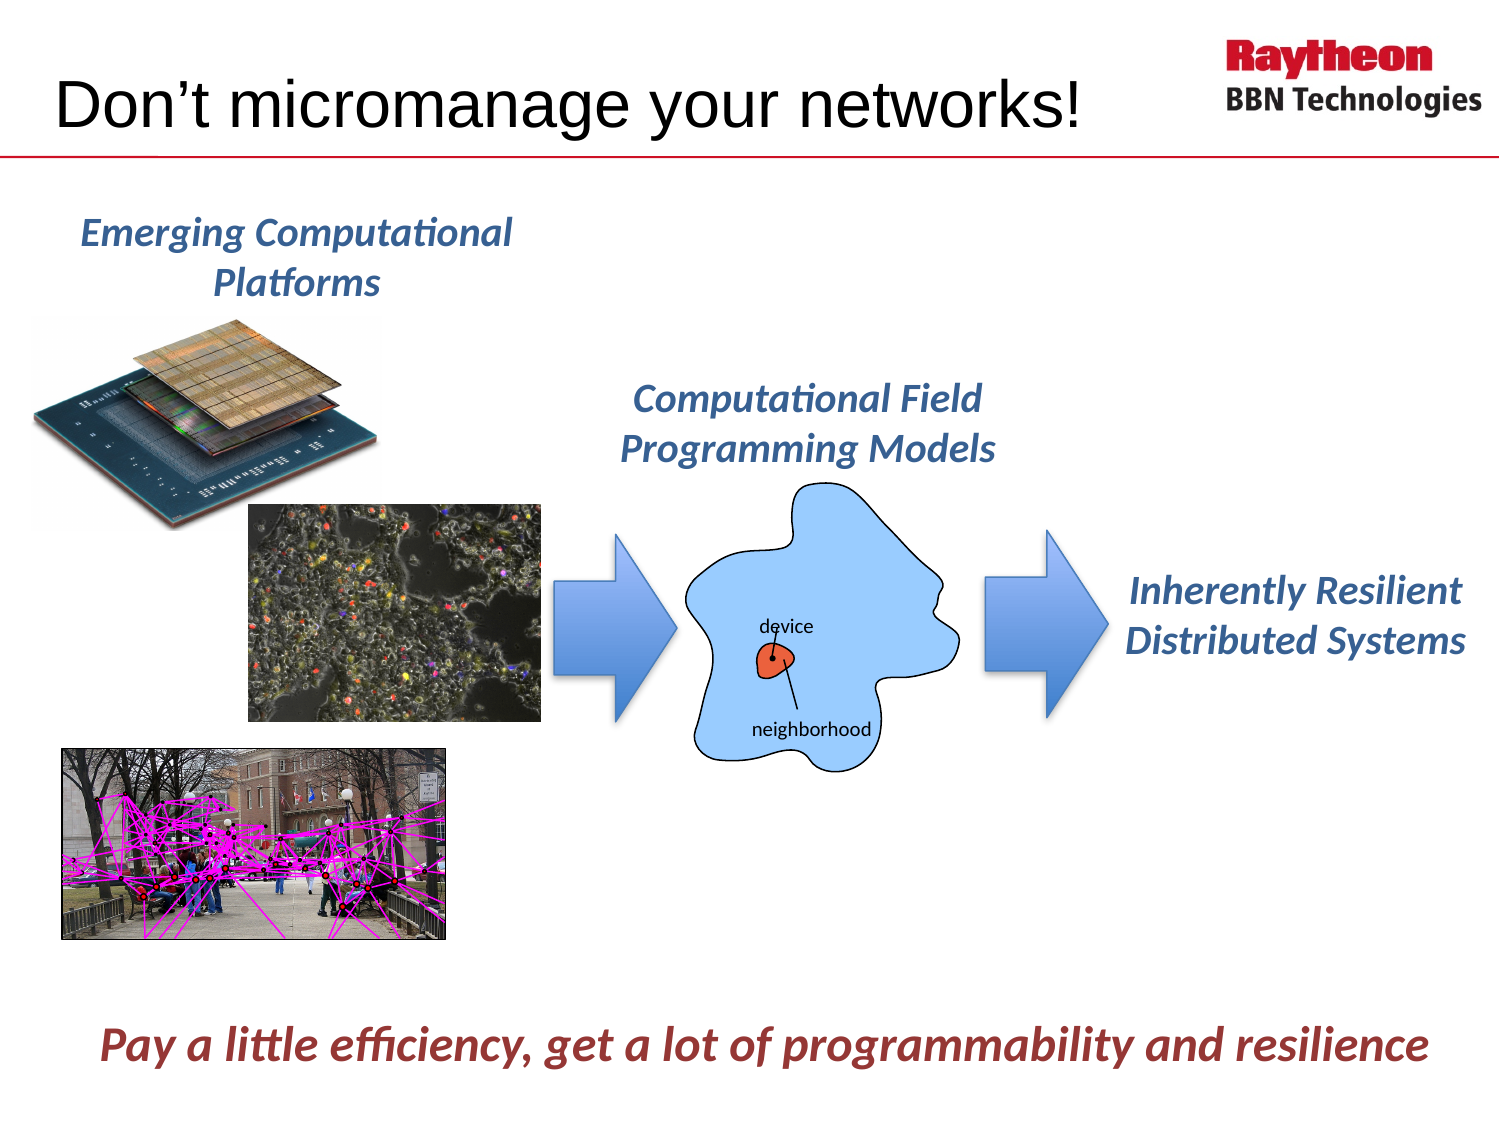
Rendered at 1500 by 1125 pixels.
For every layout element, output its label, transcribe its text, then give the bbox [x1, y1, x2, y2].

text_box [681, 481, 961, 775]
text_box Computational Field Programming Models [583, 363, 1033, 479]
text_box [61, 749, 445, 939]
text_box [984, 529, 1099, 719]
text_box Emerging Computational Platforms [39, 197, 555, 313]
picture [1222, 36, 1484, 121]
text_box [554, 97, 585, 159]
text_box Pay a little efficiency, get a lot of programmability and resilience [84, 1004, 1446, 1079]
text_box Inherently Resilient Distributed Systems [1099, 555, 1492, 670]
picture [30, 315, 541, 723]
title Don’t micromanage your networks! [39, 44, 1390, 158]
text_box [553, 533, 676, 723]
